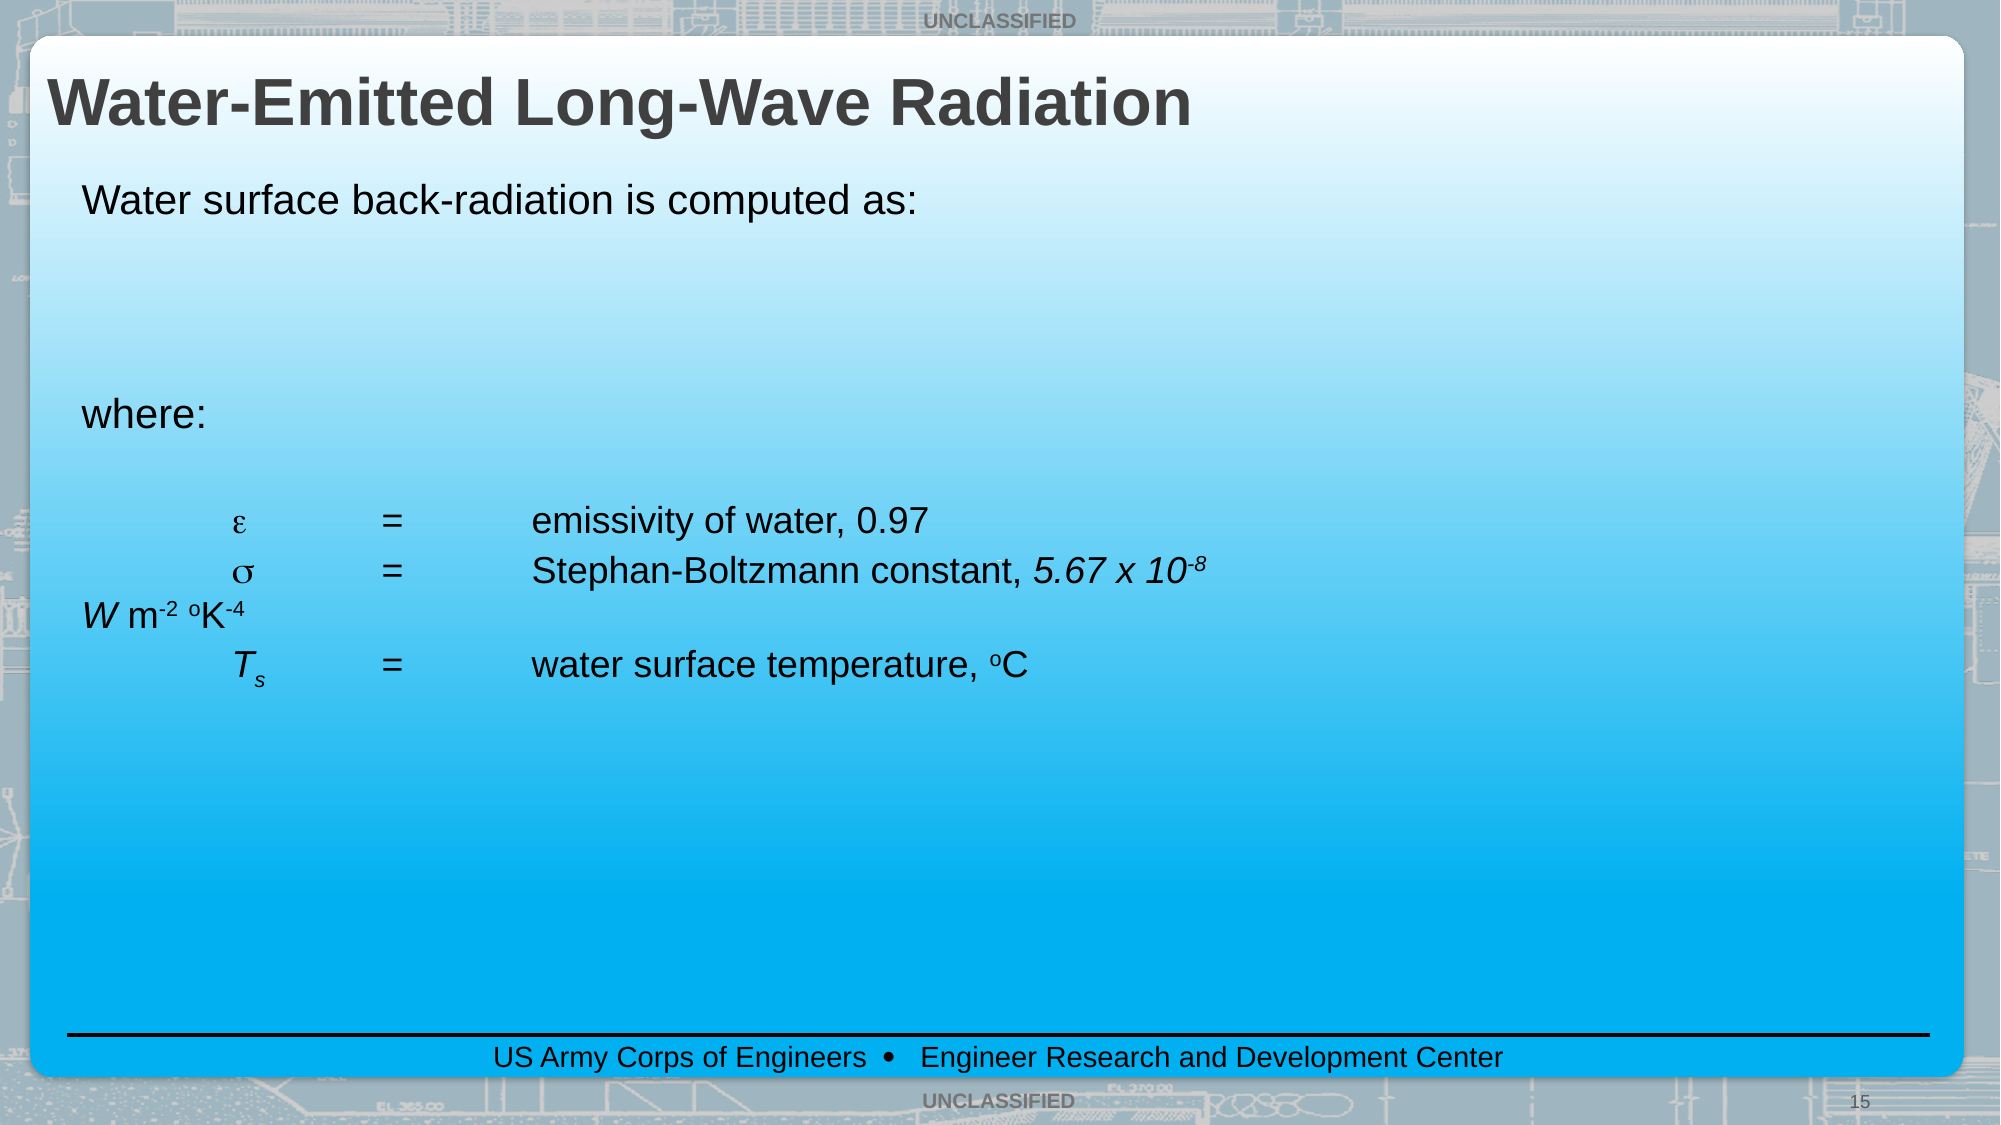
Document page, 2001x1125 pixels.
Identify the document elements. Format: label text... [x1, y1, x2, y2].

slide_number 15 [1830, 1077, 1998, 1125]
picture [0, 0, 2000, 1125]
title Water-Emitted Long-Wave Radiation [31, 32, 1866, 166]
